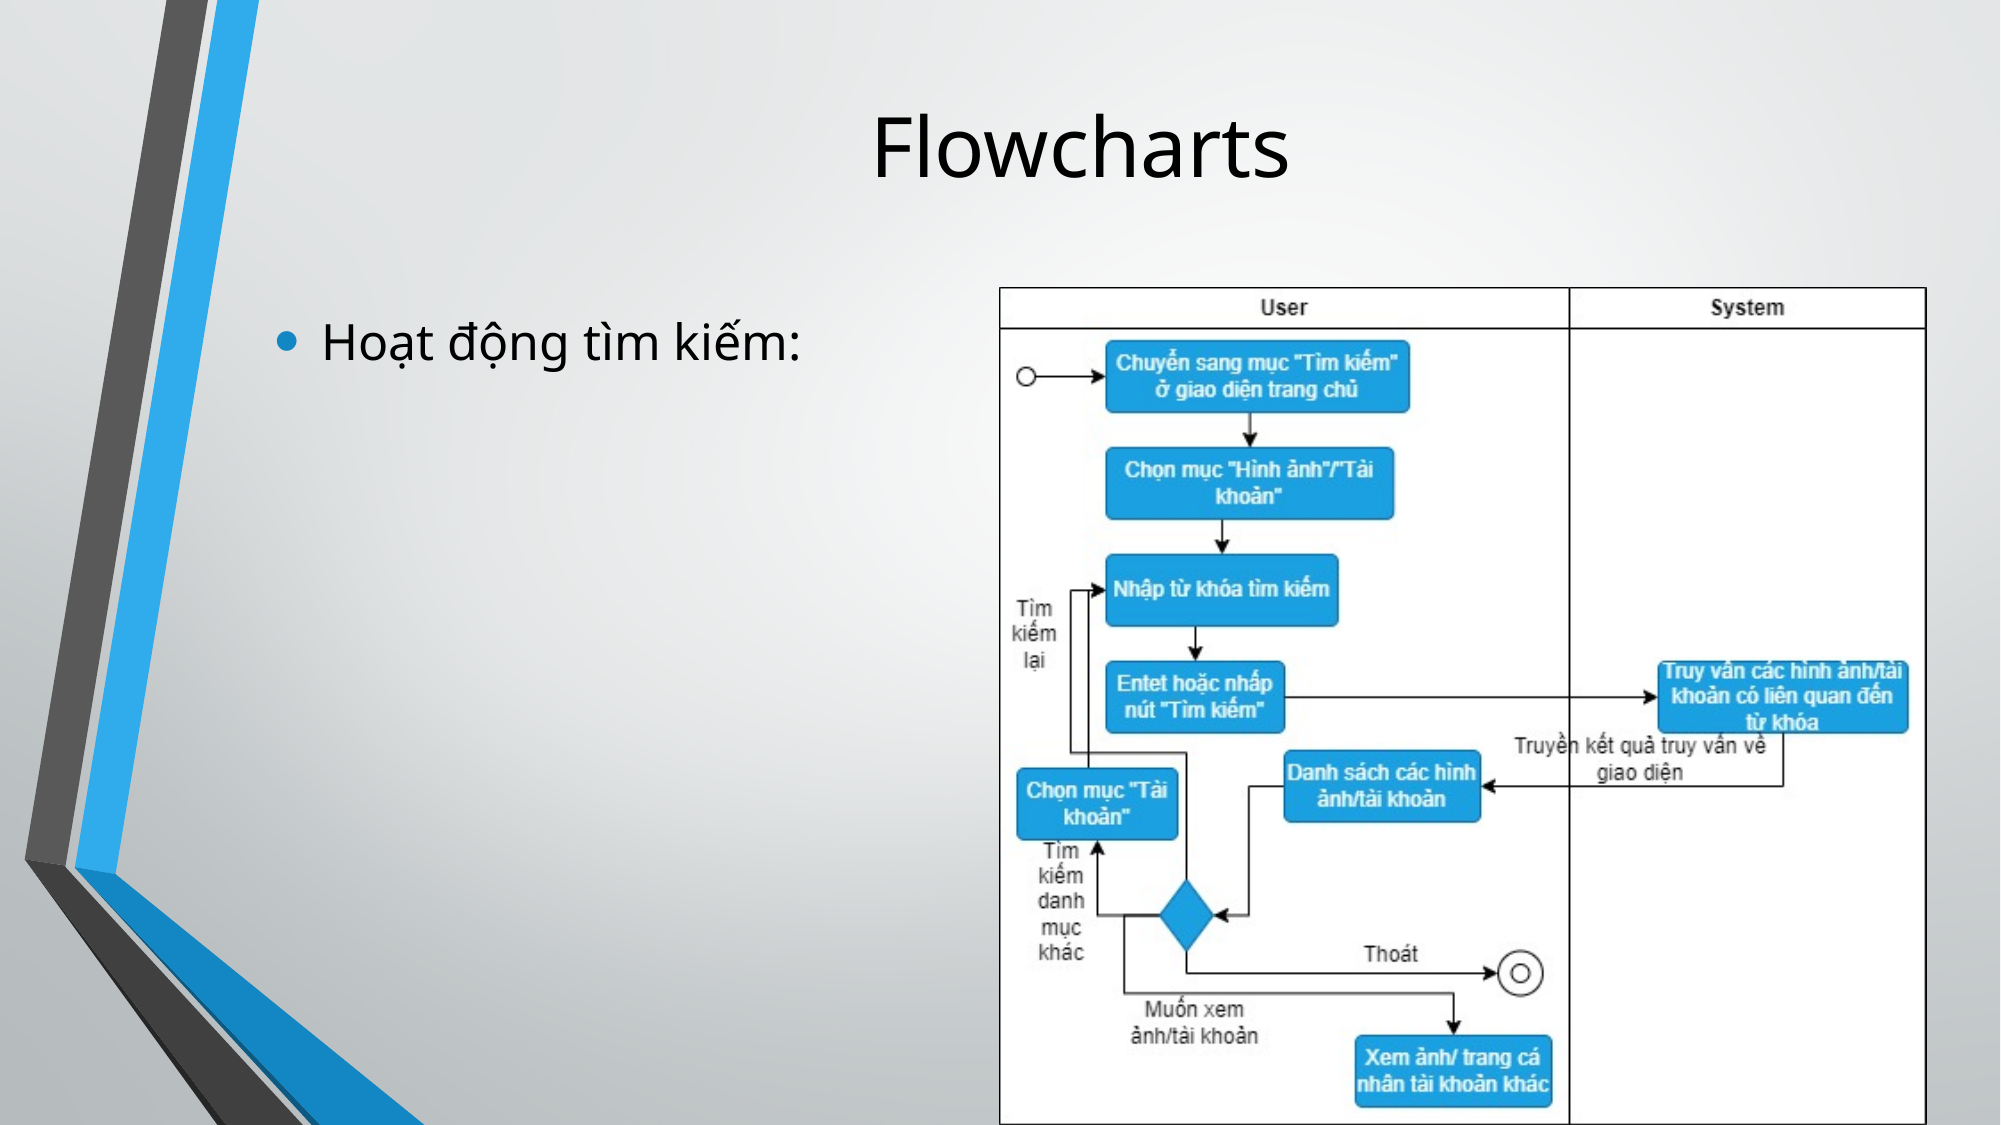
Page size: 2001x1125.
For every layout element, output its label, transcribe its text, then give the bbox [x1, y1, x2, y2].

title Flowcharts [259, 0, 1903, 287]
picture [999, 287, 1927, 1125]
list Hoạt động tìm kiếm: [259, 287, 999, 393]
